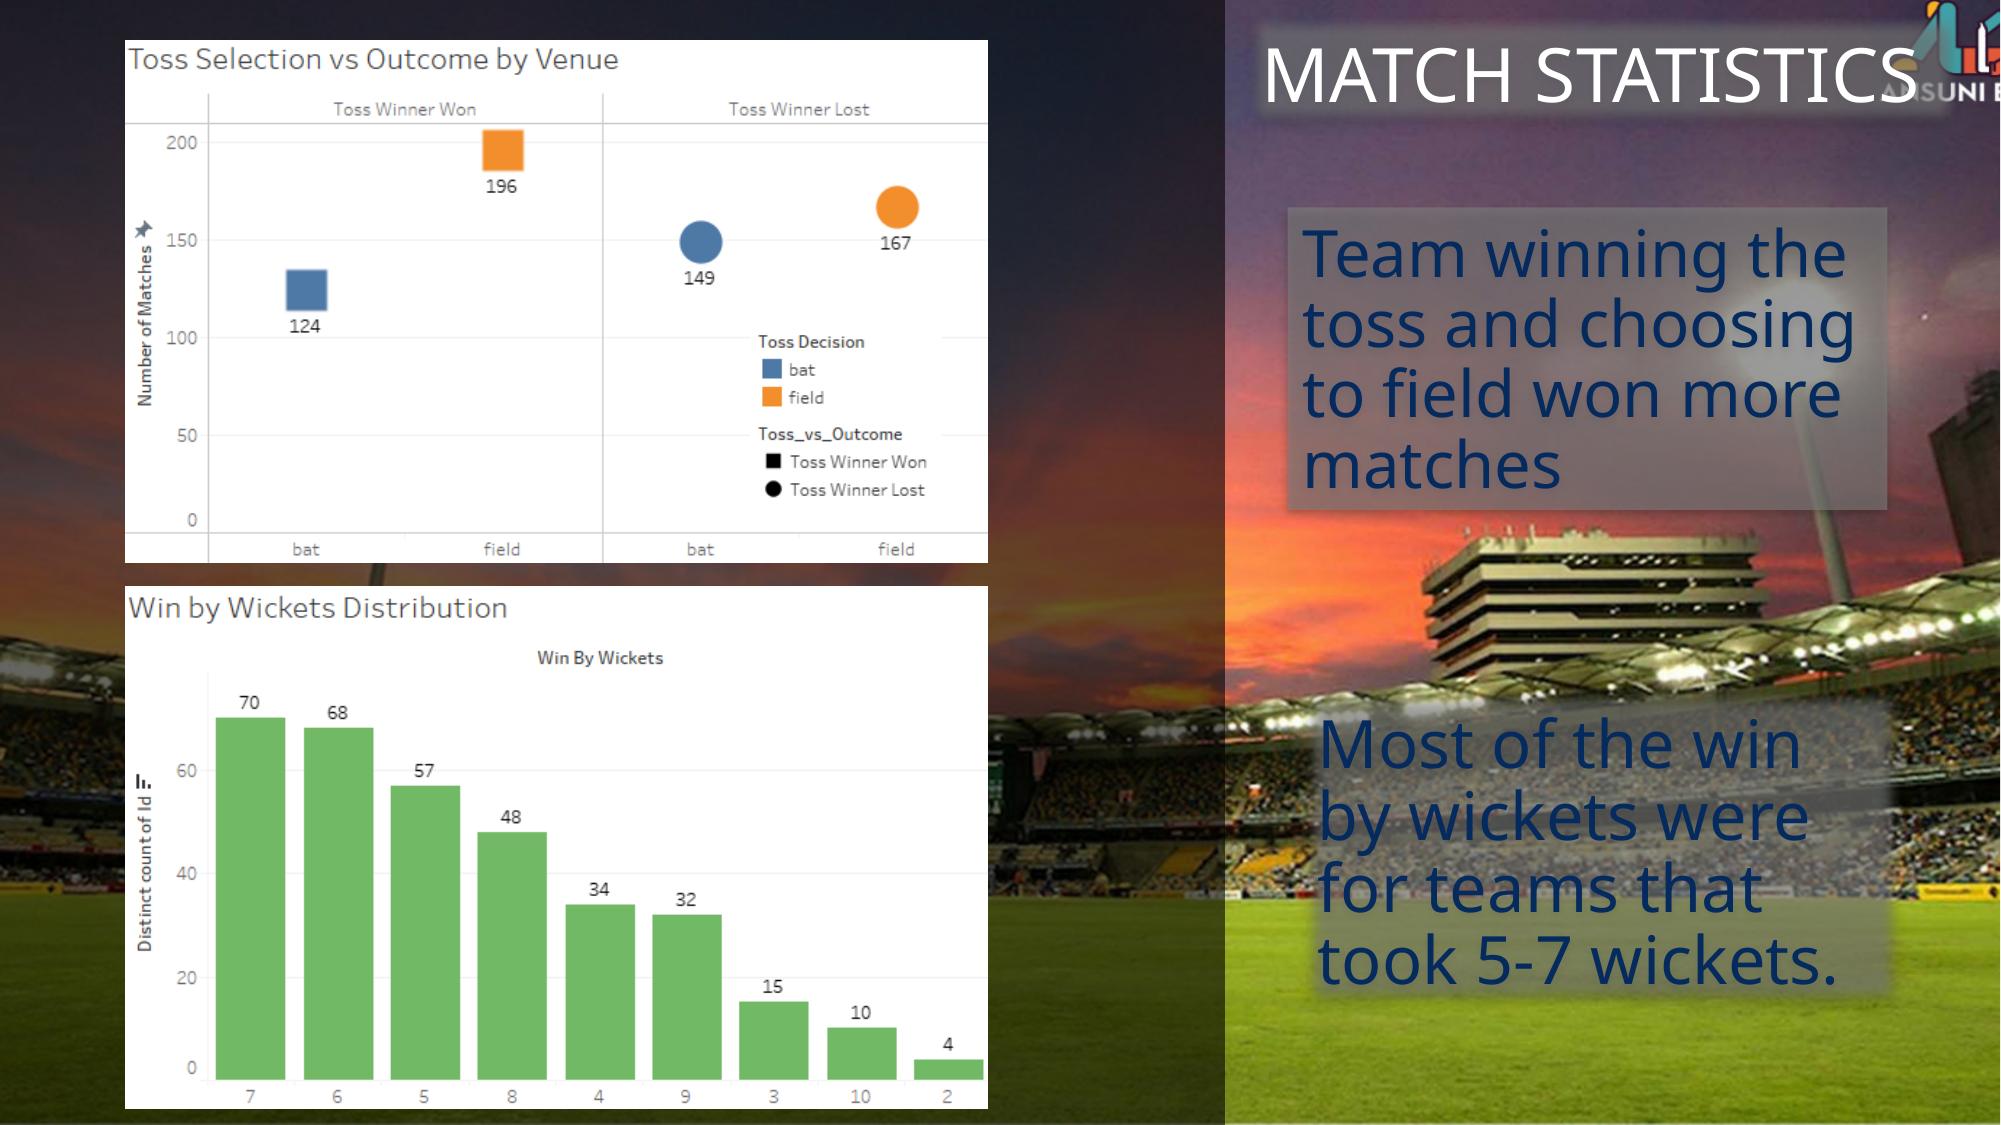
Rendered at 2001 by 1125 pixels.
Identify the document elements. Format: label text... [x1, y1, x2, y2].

title Team winning the toss and choosing to field won more matches [1287, 207, 1888, 510]
text_box MATCH STATISTICS [1267, 35, 1940, 107]
text_box Most of the win by wickets were for teams that took 5-7 wickets. [1325, 711, 1881, 985]
picture [0, 0, 2001, 1125]
